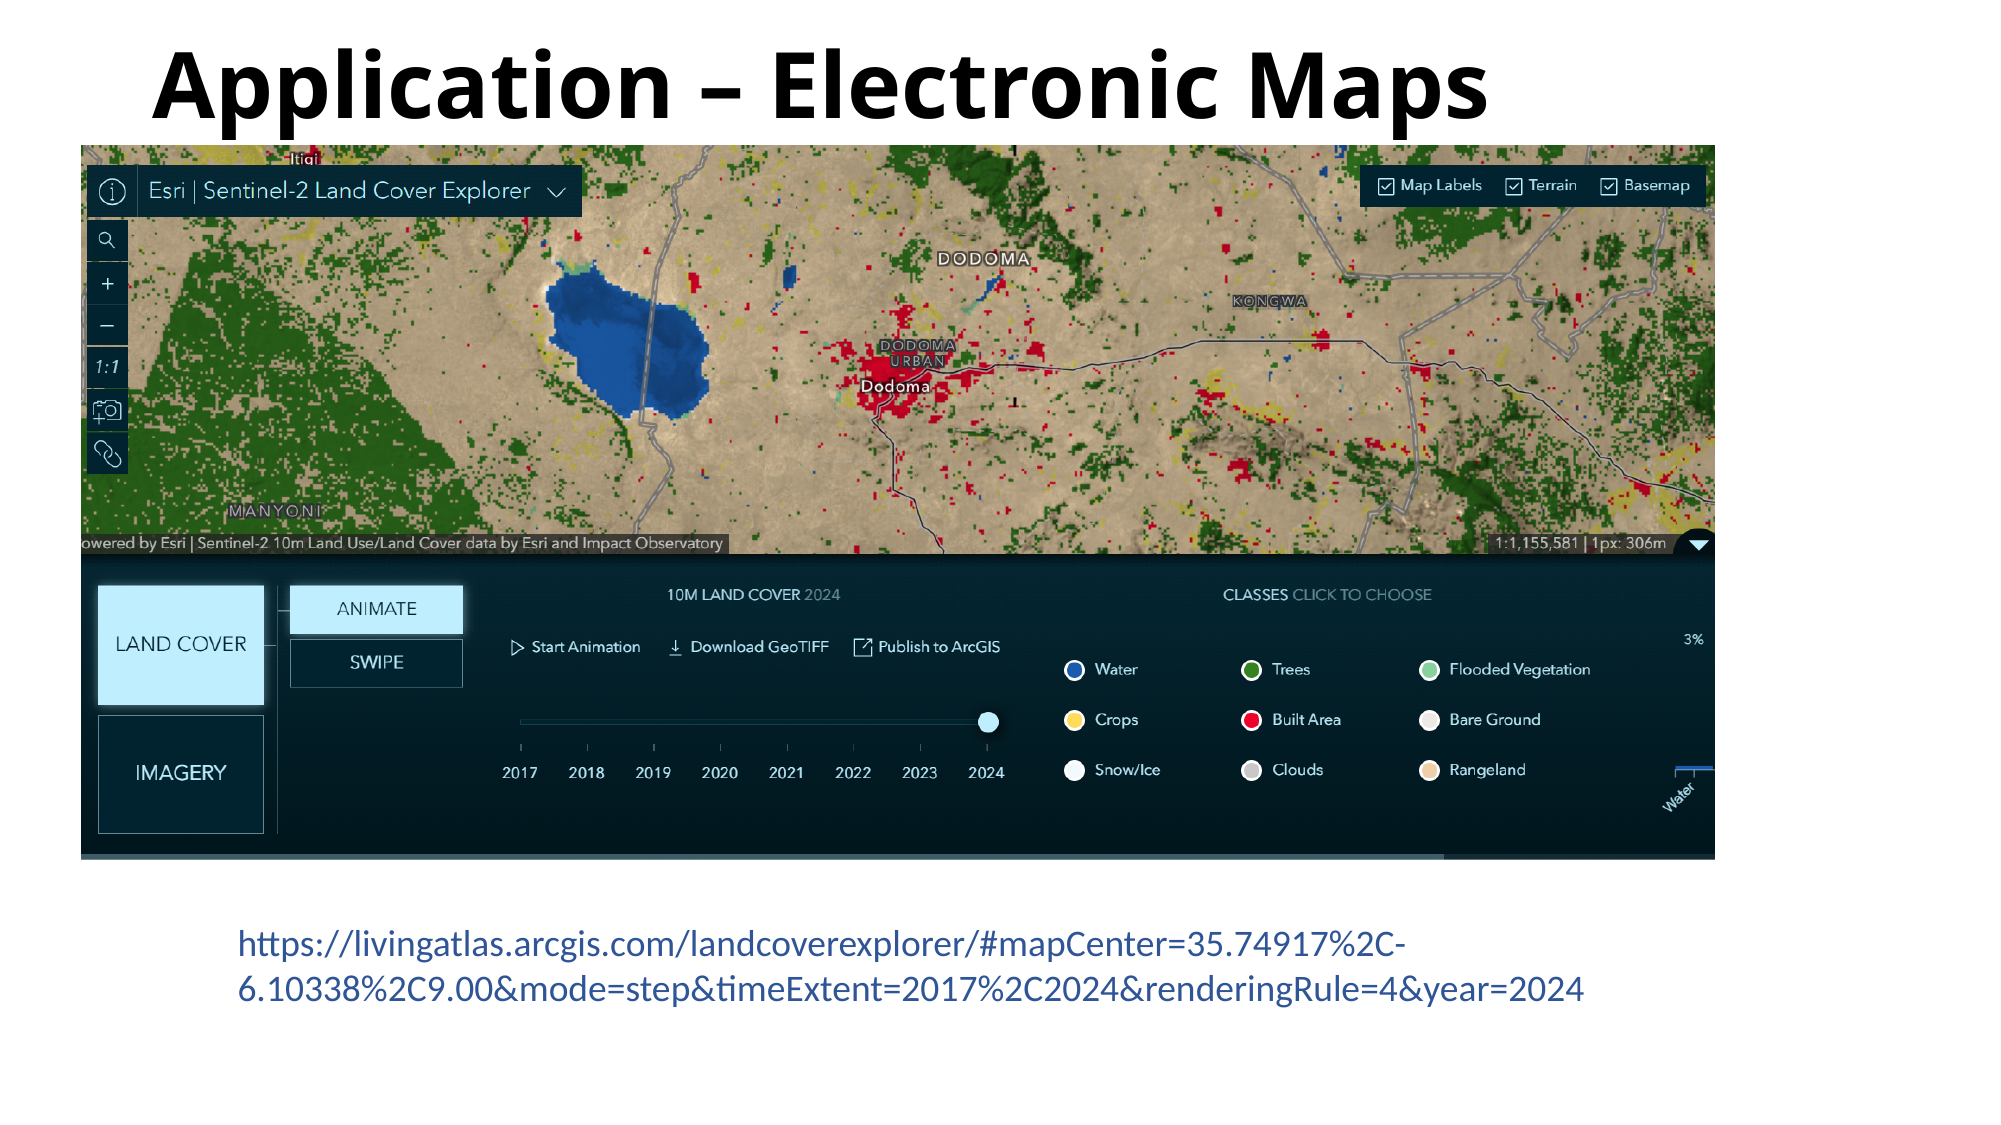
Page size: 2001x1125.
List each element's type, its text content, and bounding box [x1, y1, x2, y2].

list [81, 145, 1715, 860]
title Application – Electronic Maps [137, 9, 1863, 170]
text_box https://livingatlas.arcgis.com/landcoverexplorer/#mapCenter=35.74917%2C-6.10338%2C9.00&mode=step&timeExtent=2017%2C2024&renderingRule=4&year=2024 [222, 911, 1777, 1017]
